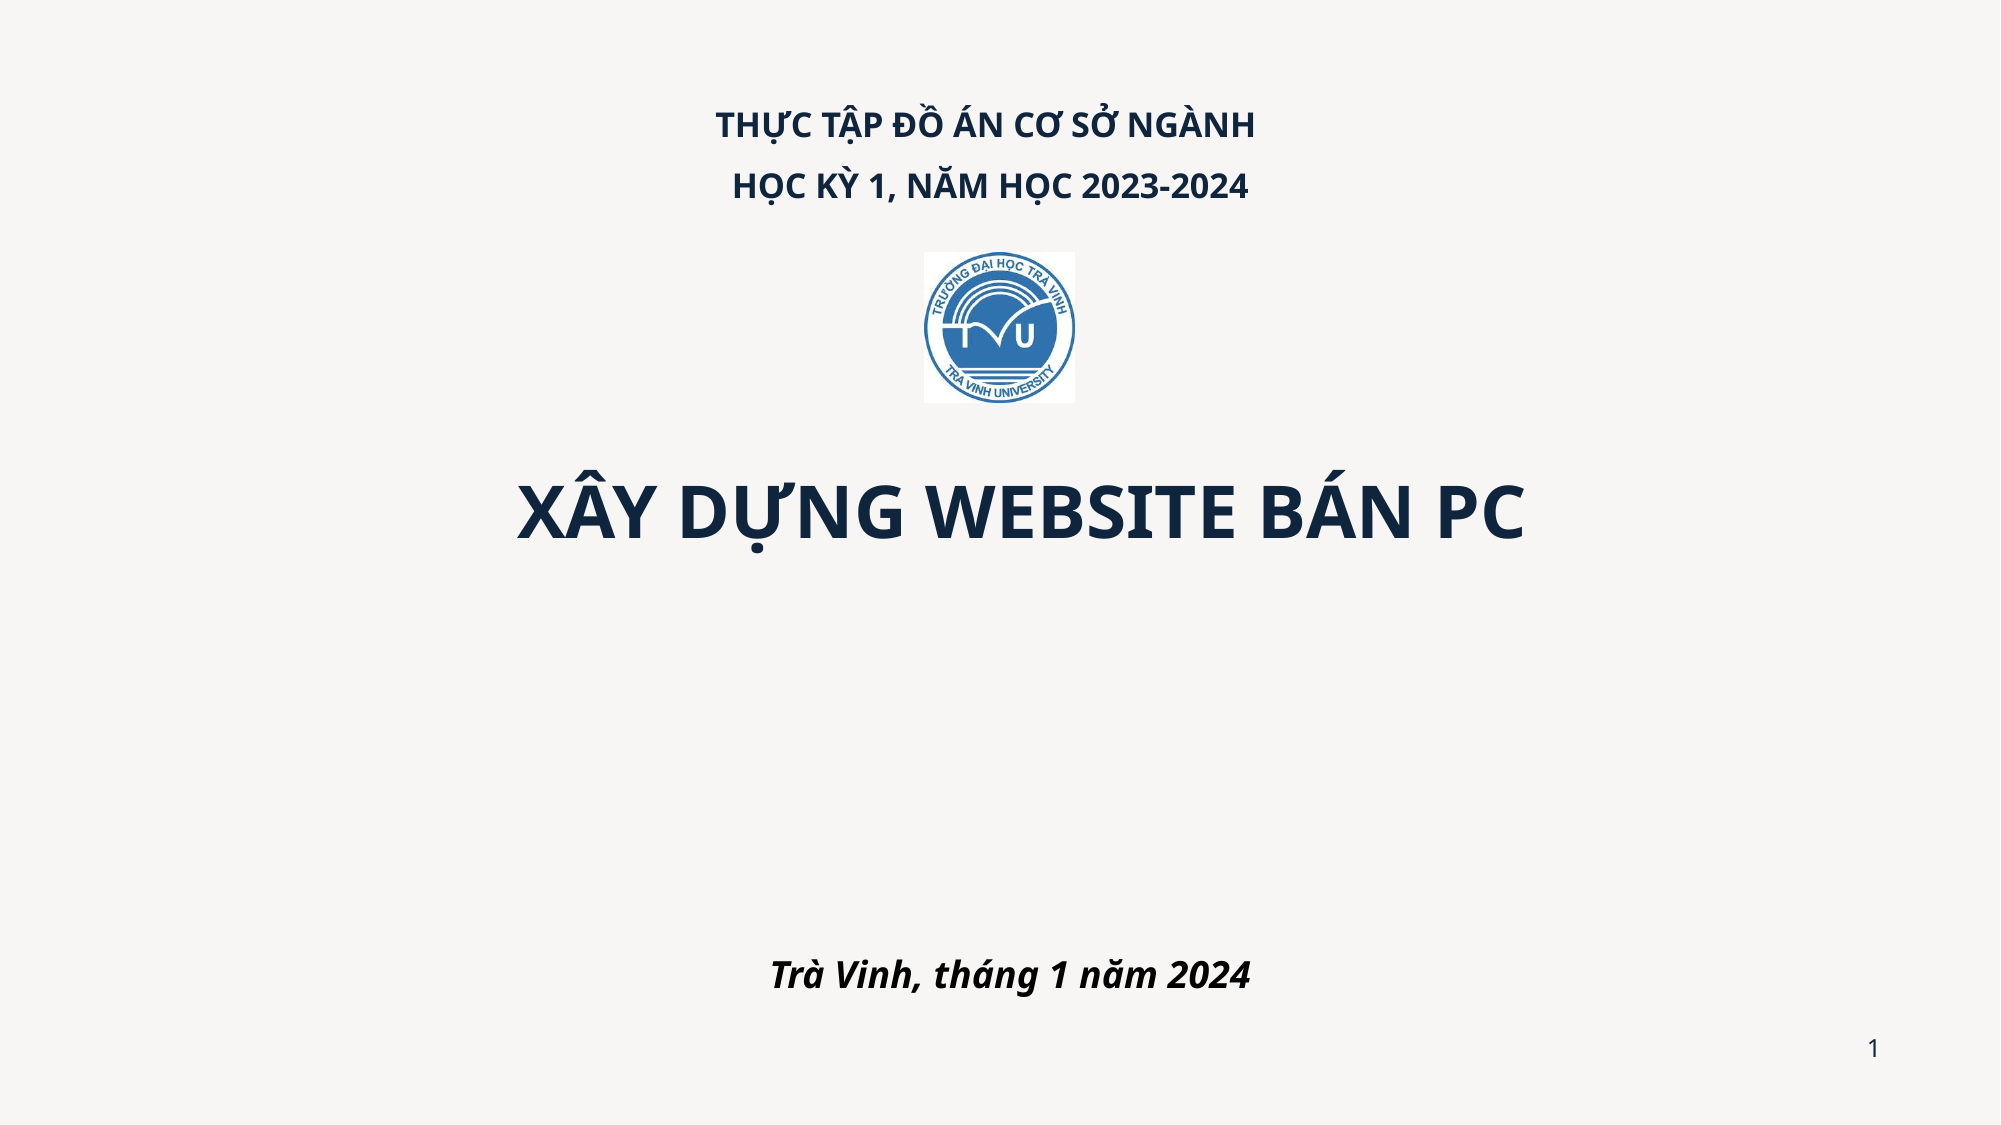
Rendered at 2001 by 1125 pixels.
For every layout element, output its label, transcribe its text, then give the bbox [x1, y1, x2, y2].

title THỰC TẬP ĐỒ ÁN CƠ SỞ NGÀNH HỌC KỲ 1, NĂM HỌC 2023-2024 [240, 75, 1741, 213]
subtitle XÂY DỰNG WEBSITE BÁN PC [347, 468, 1698, 657]
slide_number 1 [1836, 1020, 1912, 1080]
text_box Trà Vinh, tháng 1 năm 2024 [754, 943, 1267, 1049]
picture [924, 252, 1075, 403]
